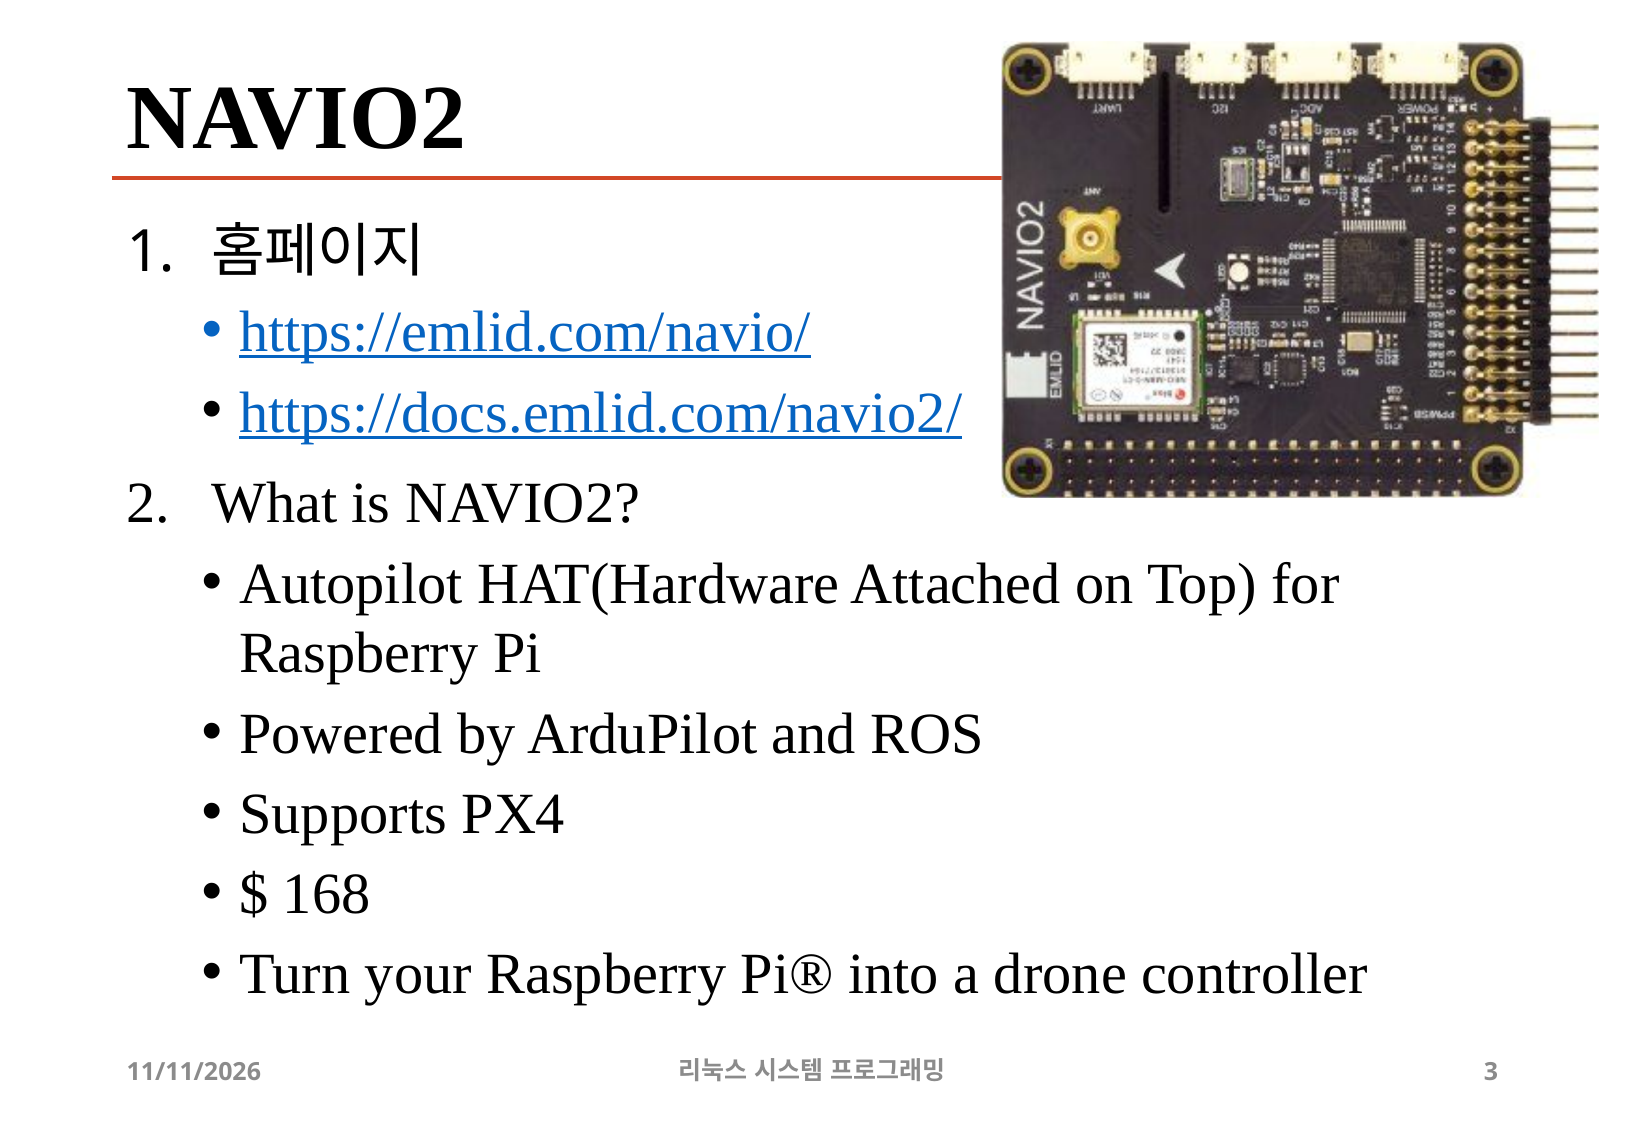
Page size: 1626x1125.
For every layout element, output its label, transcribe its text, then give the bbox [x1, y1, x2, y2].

footer 리눅스 시스템 프로그래밍 [538, 1042, 1087, 1103]
slide_number 3 [1433, 1042, 1514, 1103]
title NAVIO2 [111, 59, 1001, 179]
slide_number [111, 1042, 303, 1103]
list 홈페이지 https://emlid.com/navio/ https://docs.emlid.com/navio2/ What is NAVIO2? Autopilot HAT(Hardware Attached on Top) for Raspberry Pi Powered by ArduPilot and ROS Supports PX4 $ 168 Turn your Raspberry Pi® into a drone controller [111, 205, 1514, 1015]
picture [1003, 0, 1598, 569]
